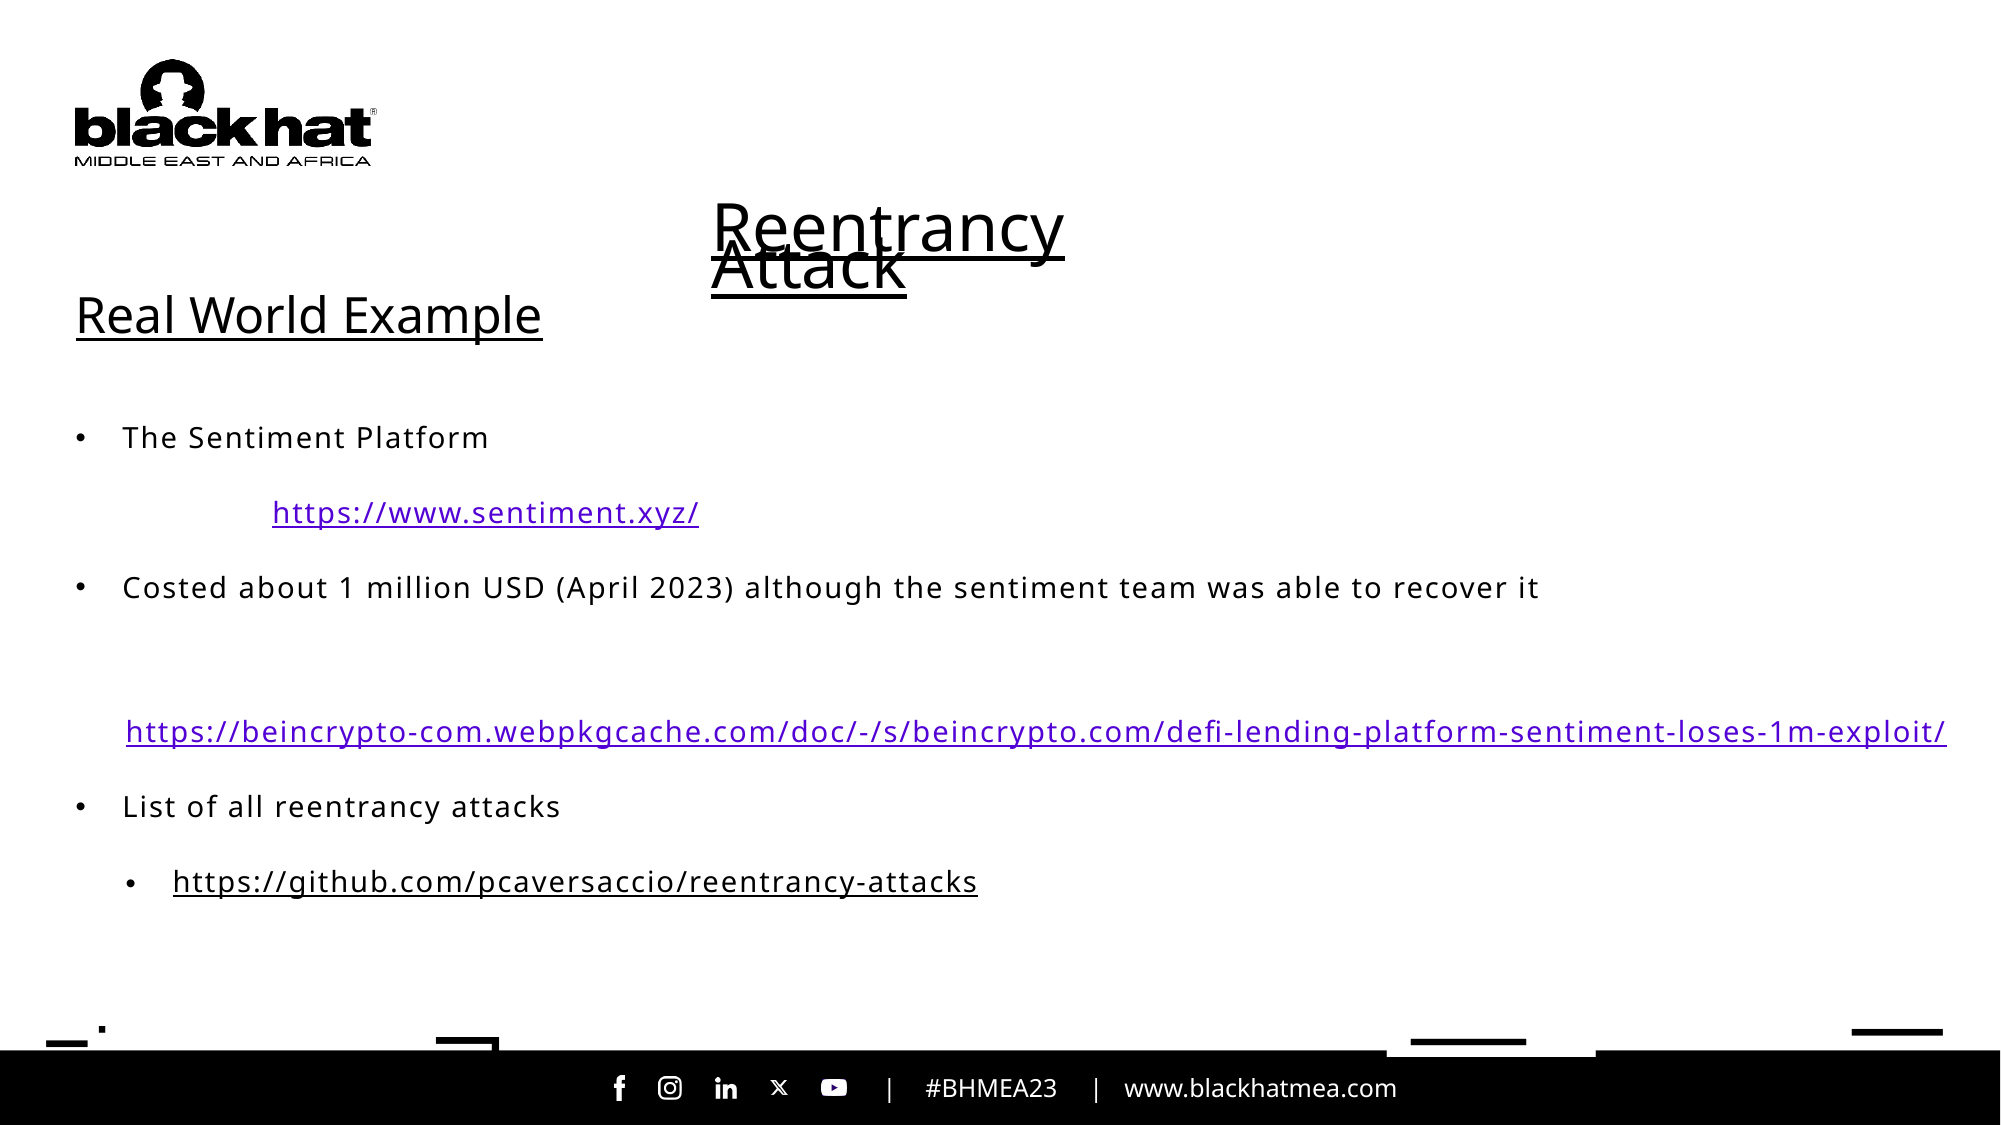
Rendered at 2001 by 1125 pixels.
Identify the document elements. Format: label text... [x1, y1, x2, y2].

picture [0, 1026, 2001, 1125]
text_box The Sentiment Platform https://www.sentiment.xyz/ Costed about 1 million USD (April 2023) although the sentiment team was able to recover it https://beincrypto-com.webpkgcache.com/doc/-/s/beincrypto.com/defi-lending-platform-sentiment-loses-1m-exploit/ List of all reentrancy attacks https://github.com/pcaversaccio/reentrancy-attacks [75, 384, 1952, 903]
picture [75, 59, 377, 166]
text_box Reentrancy Attack [711, 226, 1266, 303]
text_box Real World Example [75, 283, 630, 344]
